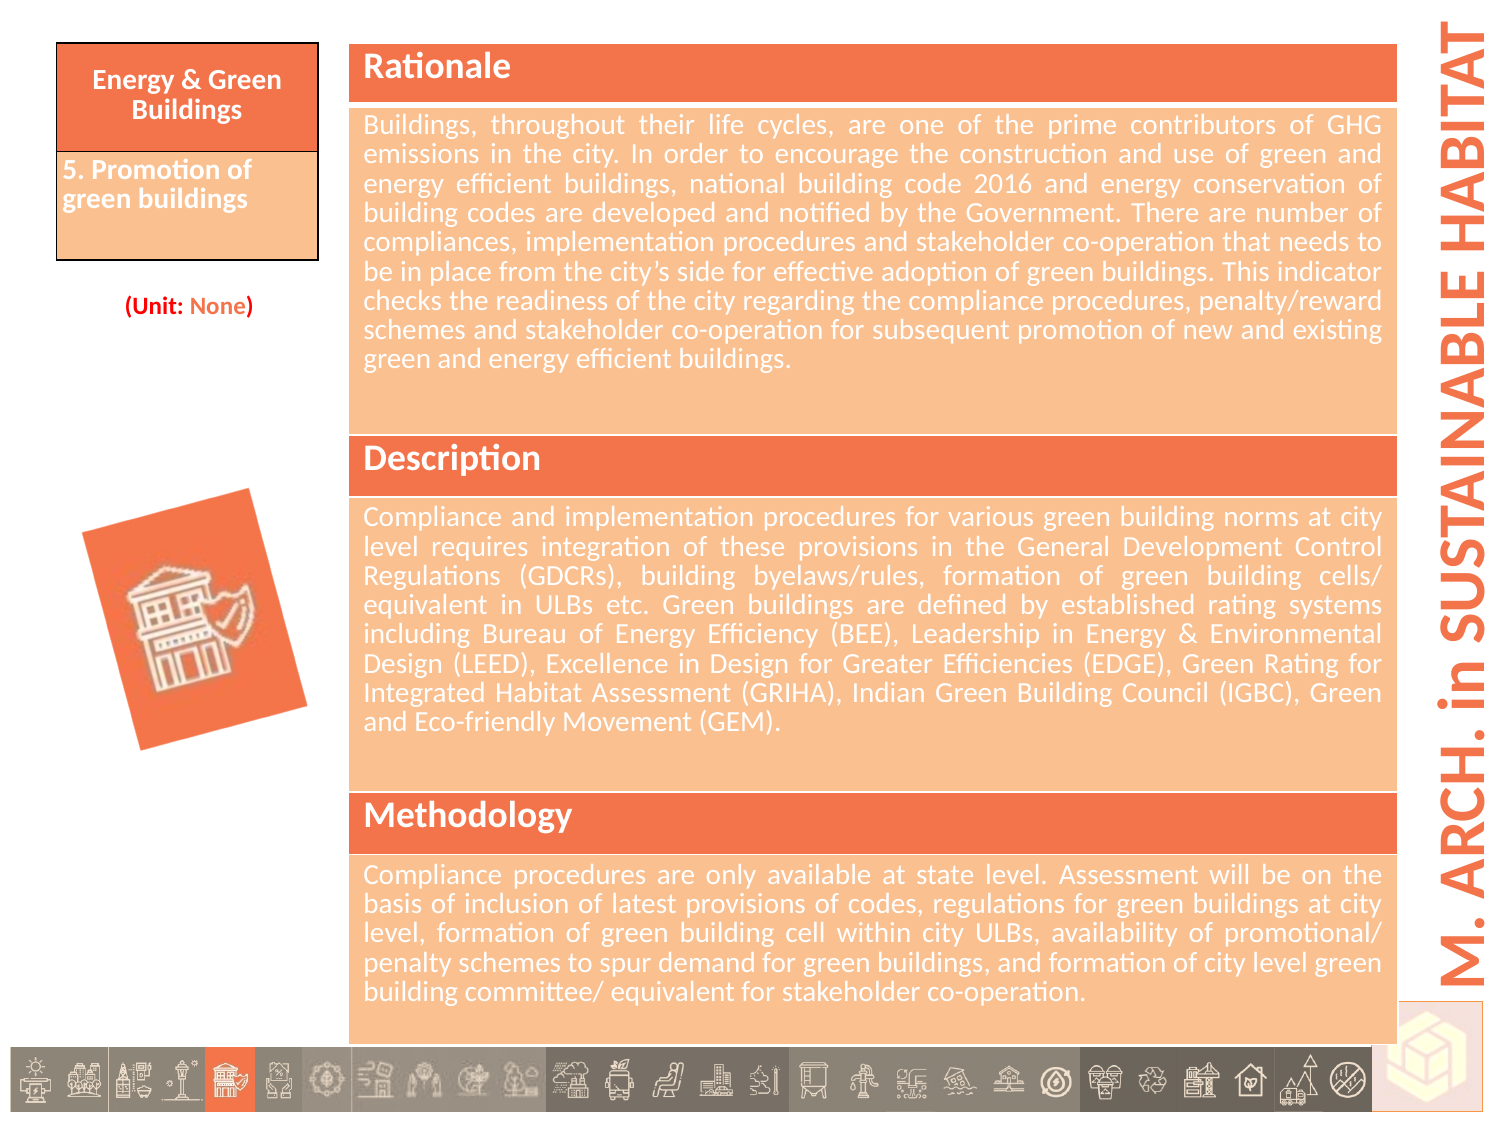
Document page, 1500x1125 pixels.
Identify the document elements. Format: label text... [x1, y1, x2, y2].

table_cell Compliance and implementation procedures for various green building norms at city level requires integration of these provisions in the General Development Control Regulations (GDCRs), building byelaws/rules, formation of green building cells/ equivalent in ULBs etc. Green buildings are defined by established rating systems including Bureau of Energy Efficiency (BEE), Leadership in Energy & Environmental Design (LEED), Excellence in Design for Greater Efficiencies (EDGE), Green Rating for Integrated Habitat Assessment (GRIHA), Indian Green Building Council (IGBC), Green and Eco-friendly Movement (GEM). [349, 498, 1397, 791]
table_cell Description [349, 436, 1397, 496]
picture [1371, 1001, 1483, 1112]
table_cell Compliance procedures are only available at state level. Assessment will be on the basis of inclusion of latest provisions of codes, regulations for green buildings at city level, formation of green building cell within city ULBs, availability of promotional/ penalty schemes to spur demand for green buildings, and formation of city level green building committee/ equivalent for stakeholder co-operation. [349, 855, 1397, 1044]
text_box M. ARCH. in SUSTAINABLE HABITAT [1410, 0, 1500, 1019]
picture [156, 1047, 255, 1113]
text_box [10, 1047, 155, 1113]
table_cell Buildings, throughout their life cycles, are one of the prime contributors of GHG emissions in the city. In order to encourage the construction and use of green and energy efficient buildings, national building code 2016 and energy conservation of building codes are developed and notified by the Government. There are number of compliances, implementation procedures and stakeholder co-operation that needs to be in place from the city’s side for effective adoption of green buildings. This indicator checks the readiness of the city regarding the compliance procedures, penalty/reward schemes and stakeholder co-operation for subsequent promotion of new and existing green and energy efficient buildings. [349, 108, 1397, 434]
picture [83, 489, 307, 750]
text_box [547, 1047, 1372, 1113]
table_cell 5. Promotion of green buildings [57, 152, 317, 259]
text_box (Unit: None) [56, 282, 322, 328]
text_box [302, 1047, 547, 1113]
table_cell Methodology [349, 793, 1397, 854]
table_header Energy & Green Buildings [57, 44, 317, 151]
table_header Rationale [349, 44, 1397, 102]
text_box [256, 1047, 301, 1113]
